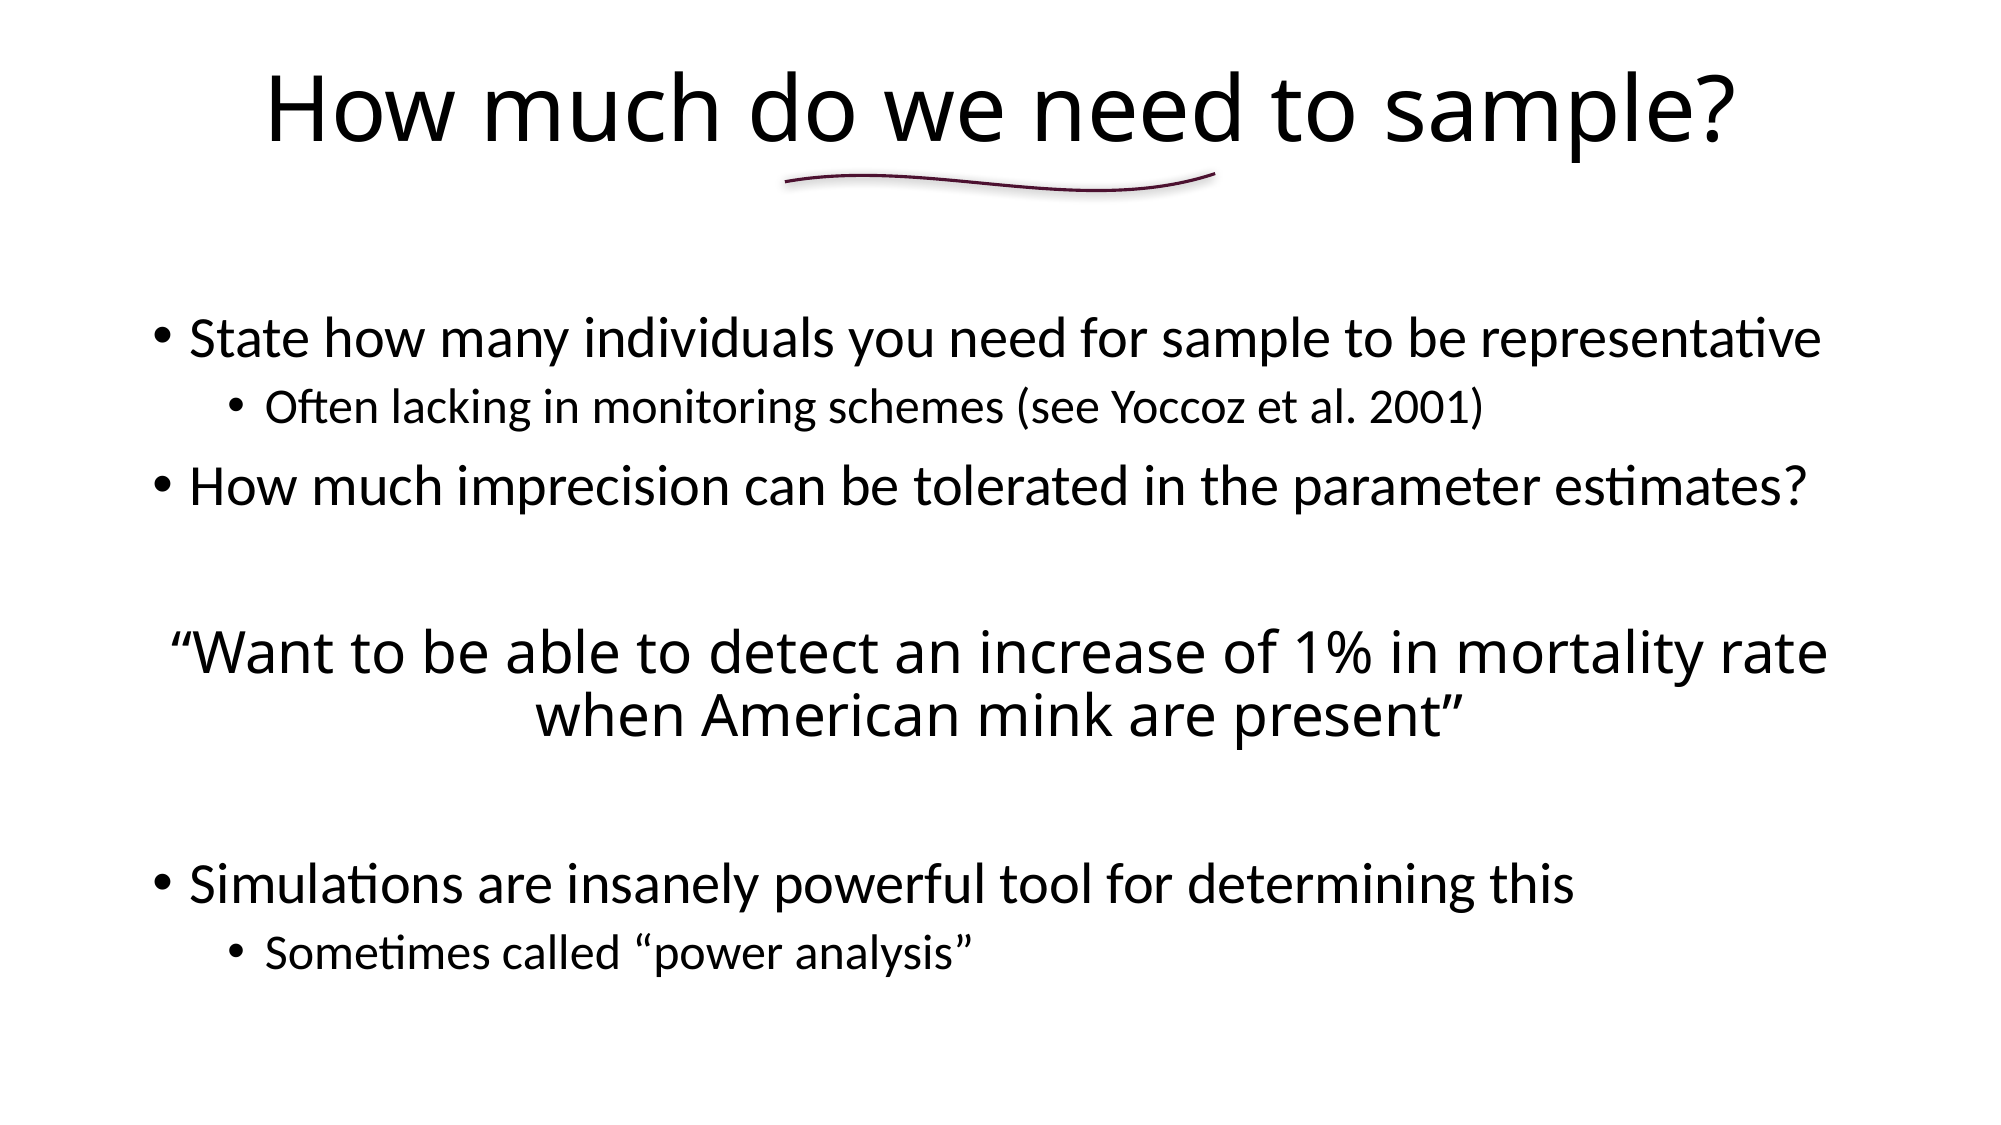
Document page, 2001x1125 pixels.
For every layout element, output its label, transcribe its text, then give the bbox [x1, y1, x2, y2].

list State how many individuals you need for sample to be representative Often lacking in monitoring schemes (see Yoccoz et al. 2001) How much imprecision can be tolerated in the parameter estimates? “Want to be able to detect an increase of 1% in mortality rate when American mink are present” Simulations are insanely powerful tool for determining this Sometimes called “power analysis” [137, 299, 1863, 1014]
title How much do we need to sample? [0, 3, 2000, 221]
text_box [784, 173, 1216, 191]
